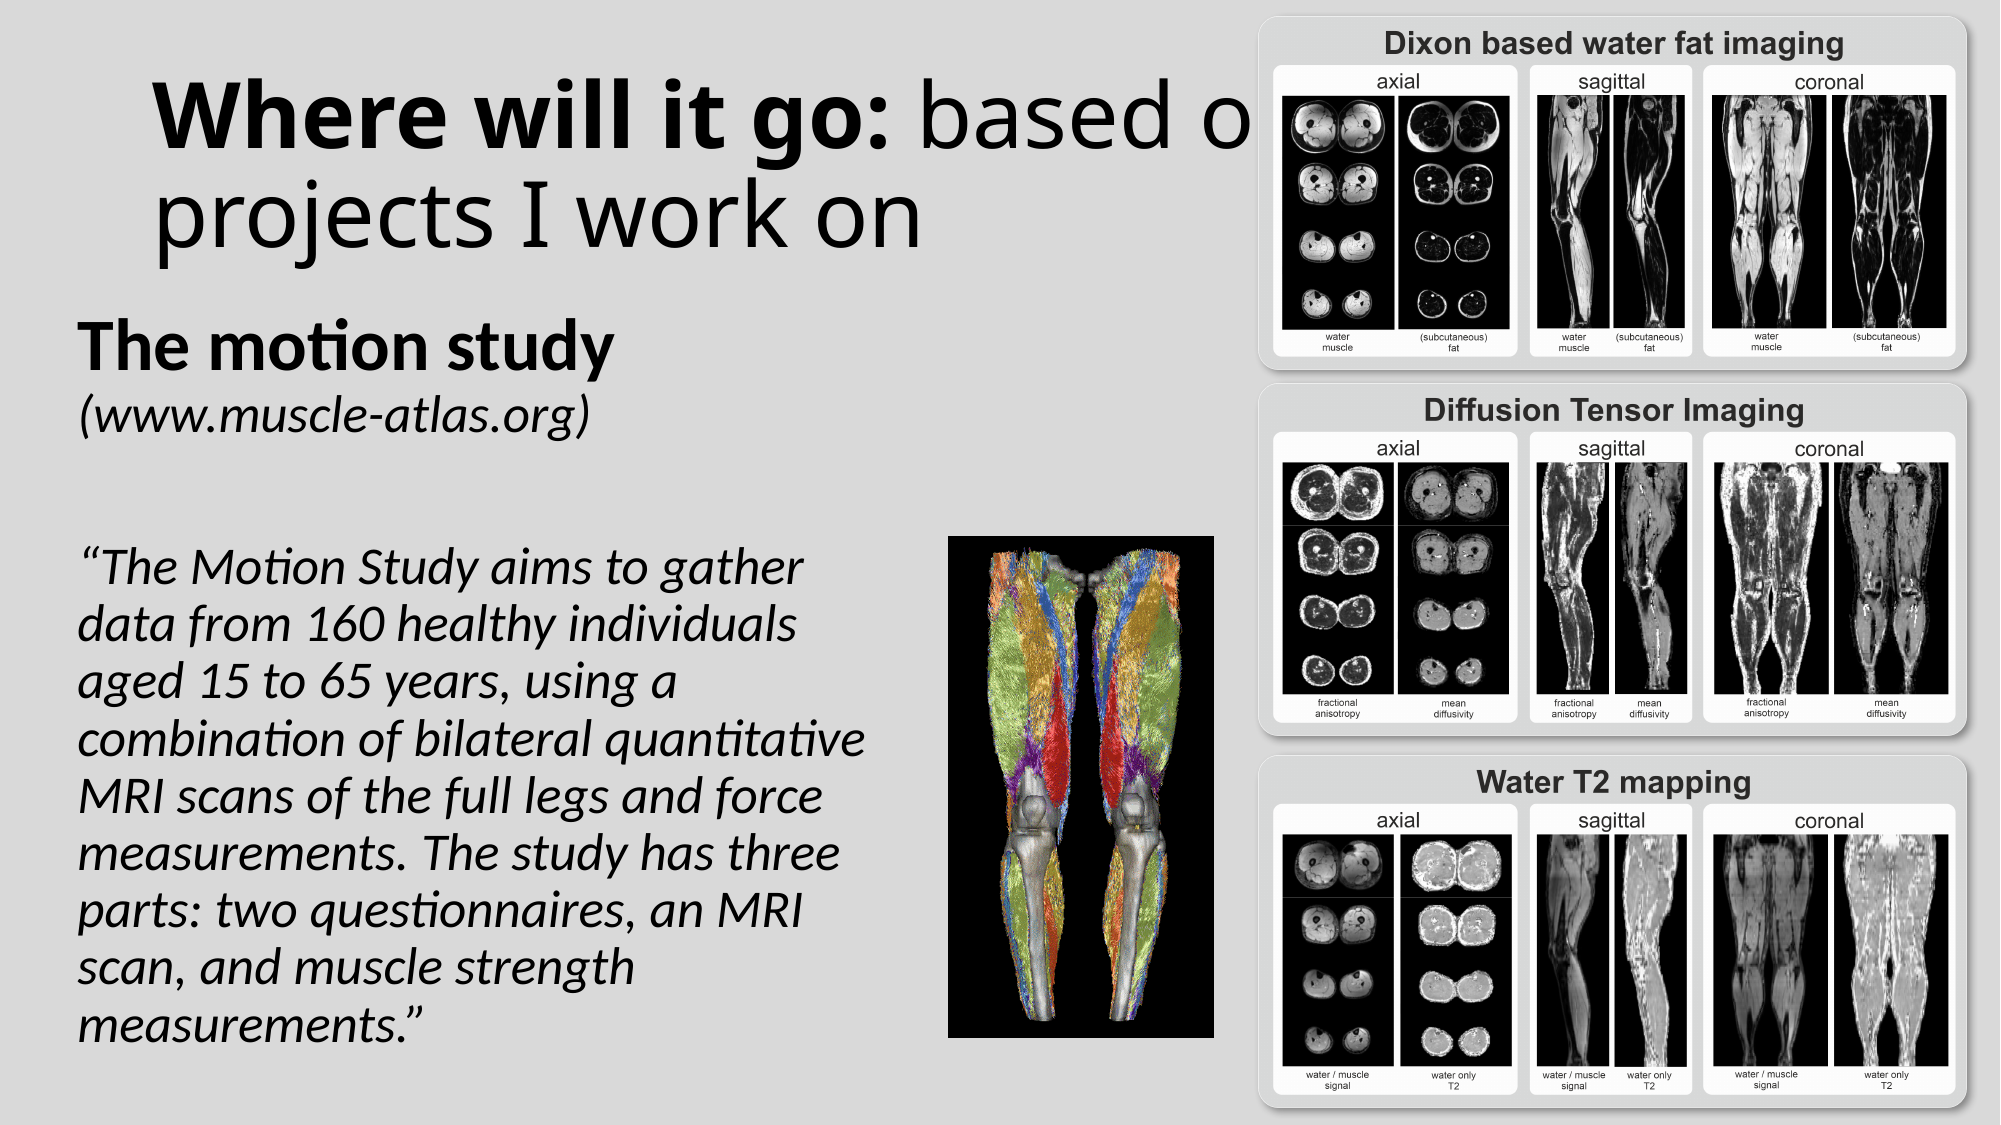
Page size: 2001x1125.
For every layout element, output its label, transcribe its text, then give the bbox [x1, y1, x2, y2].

picture [948, 536, 1215, 1038]
picture [1258, 383, 1967, 737]
title Where will it go: based on projects I work on [137, 59, 1256, 278]
list The motion study (www.muscle-atlas.org) “The Motion Study aims to gather data from 160 healthy individuals aged 15 to 65 years, using a combination of bilateral quantitative MRI scans of the full legs and force measurements. The study has three parts: two questionnaires, an MRI scan, and muscle strength measurements.” [62, 299, 915, 1066]
picture [1258, 755, 1967, 1109]
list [1258, 16, 1967, 370]
